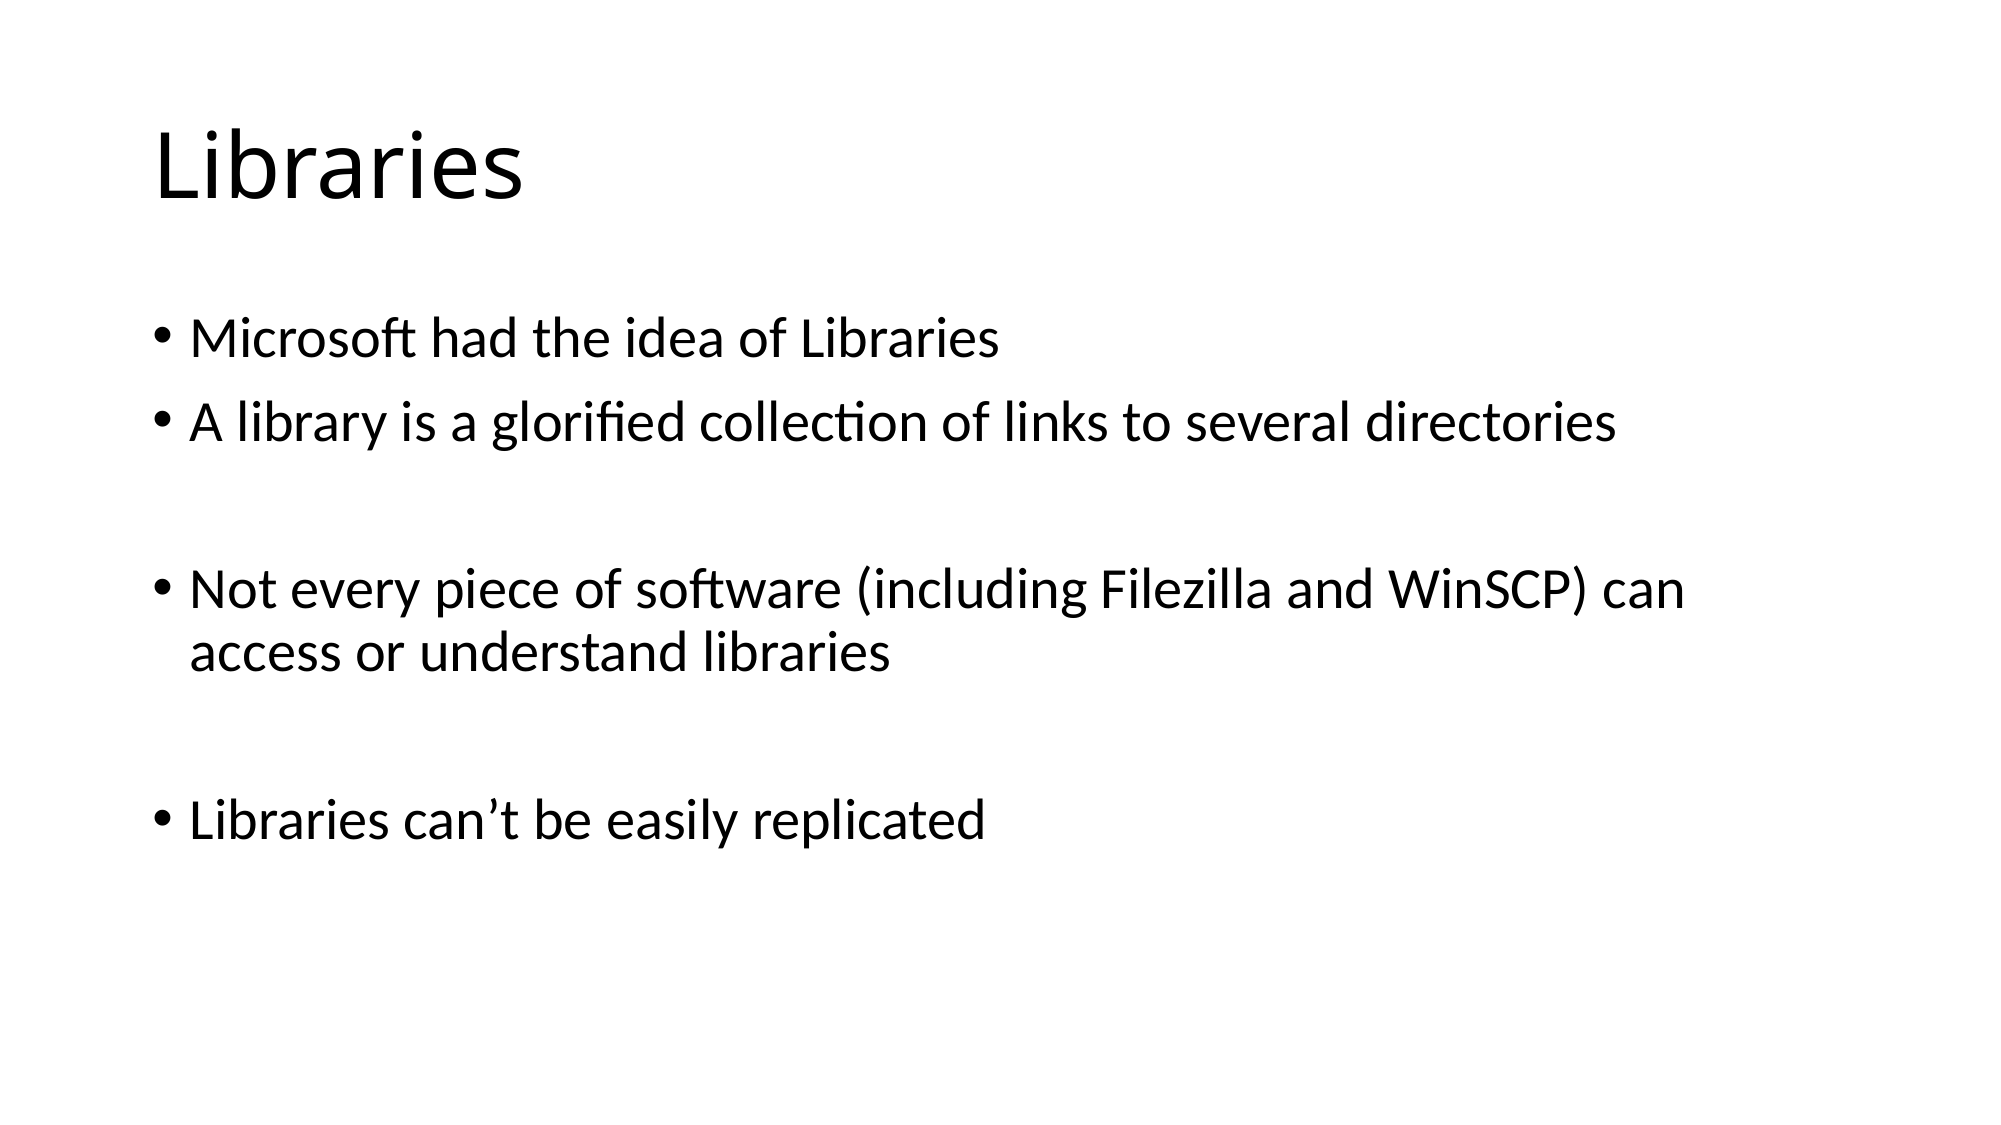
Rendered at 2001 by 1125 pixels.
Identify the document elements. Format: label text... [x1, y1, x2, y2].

list Microsoft had the idea of Libraries A library is a glorified collection of links to several directories Not every piece of software (including Filezilla and WinSCP) can access or understand libraries Libraries can’t be easily replicated [137, 299, 1863, 1014]
title Libraries [137, 59, 1863, 278]
